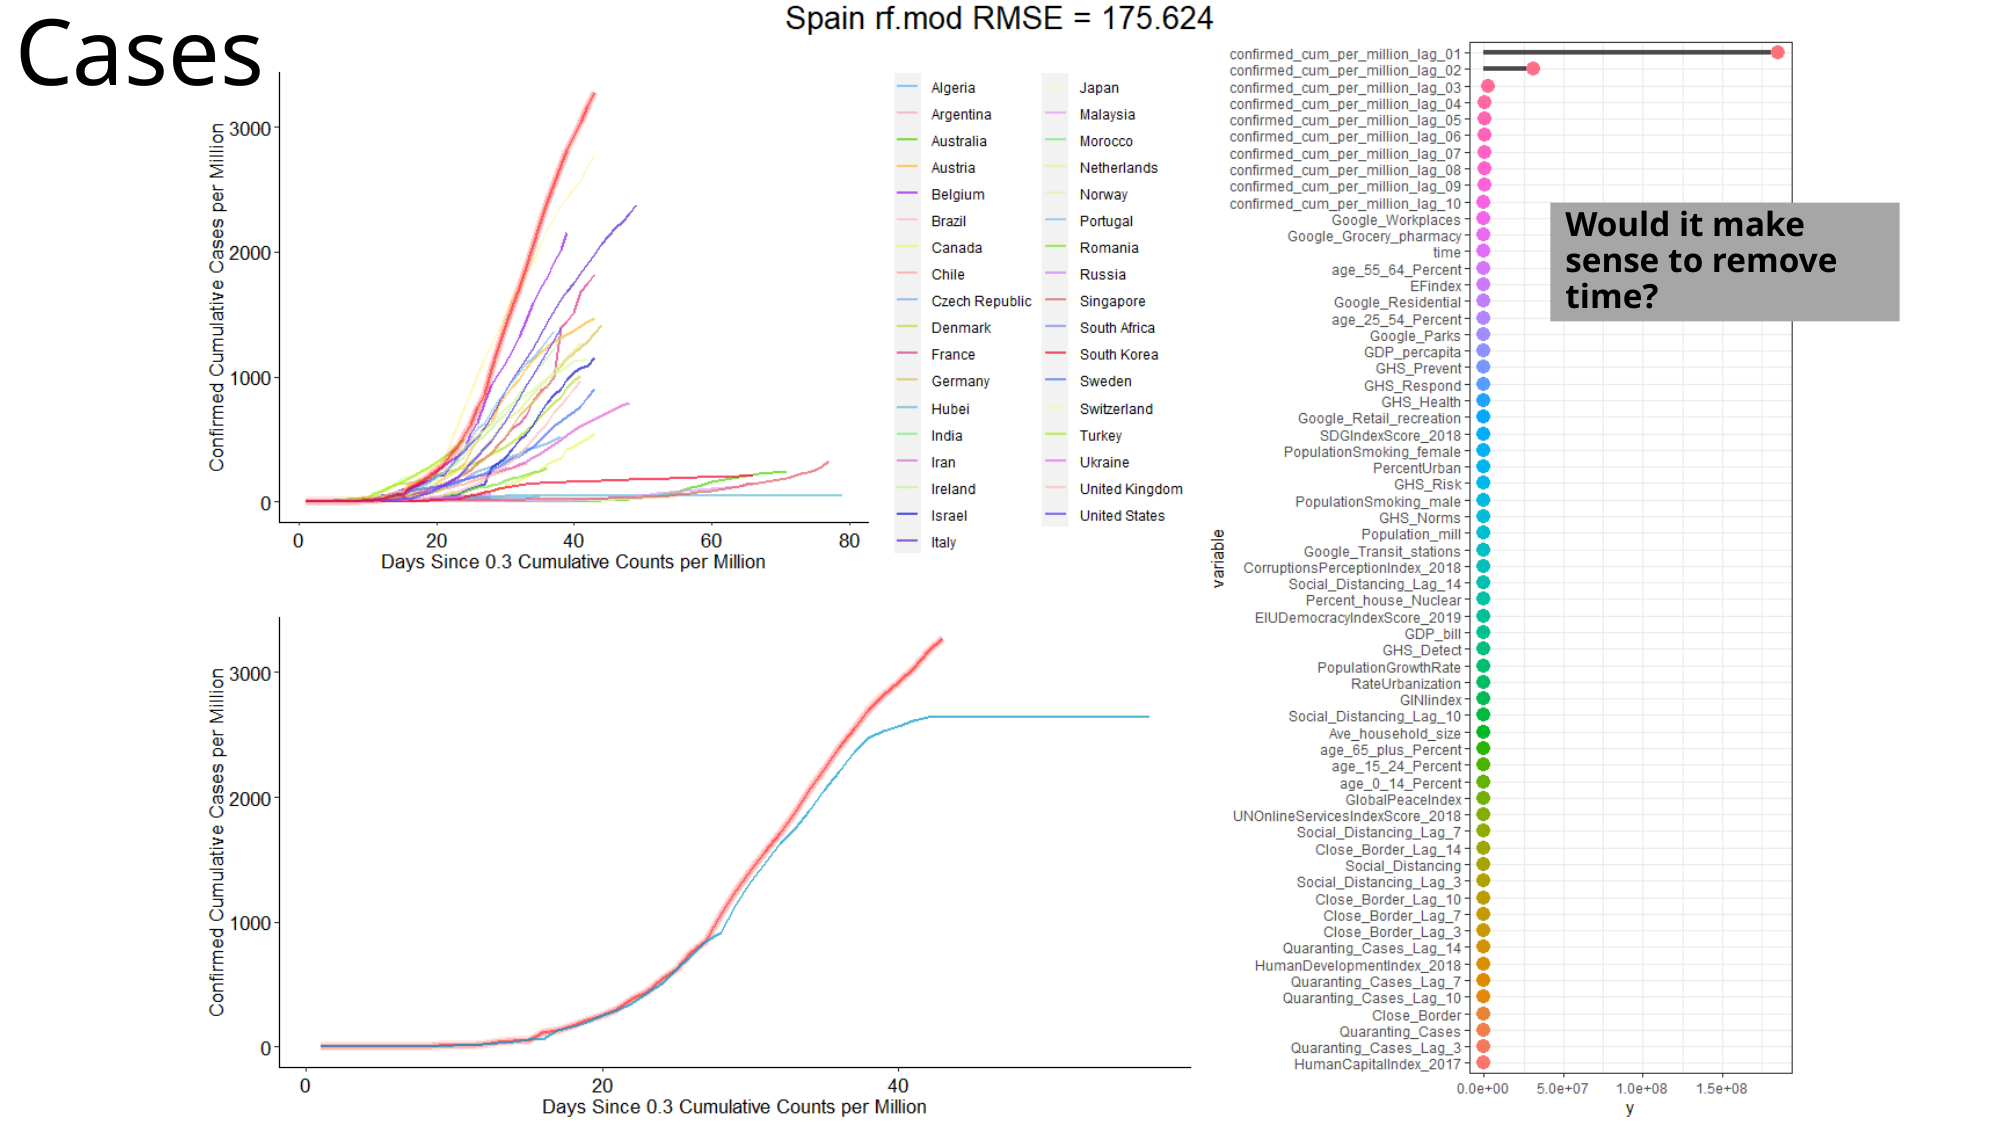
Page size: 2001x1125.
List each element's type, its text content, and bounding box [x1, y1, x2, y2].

text_box Would it make sense to remove time? [1801, 202, 1900, 322]
title Cases [0, 0, 199, 165]
picture [199, 0, 1801, 1125]
